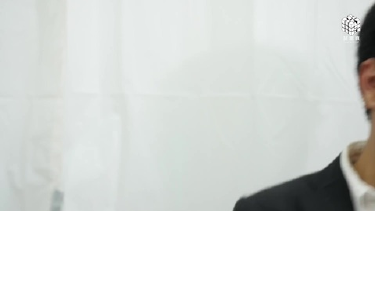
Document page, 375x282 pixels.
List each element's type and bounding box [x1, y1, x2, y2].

picture [0, 0, 375, 212]
